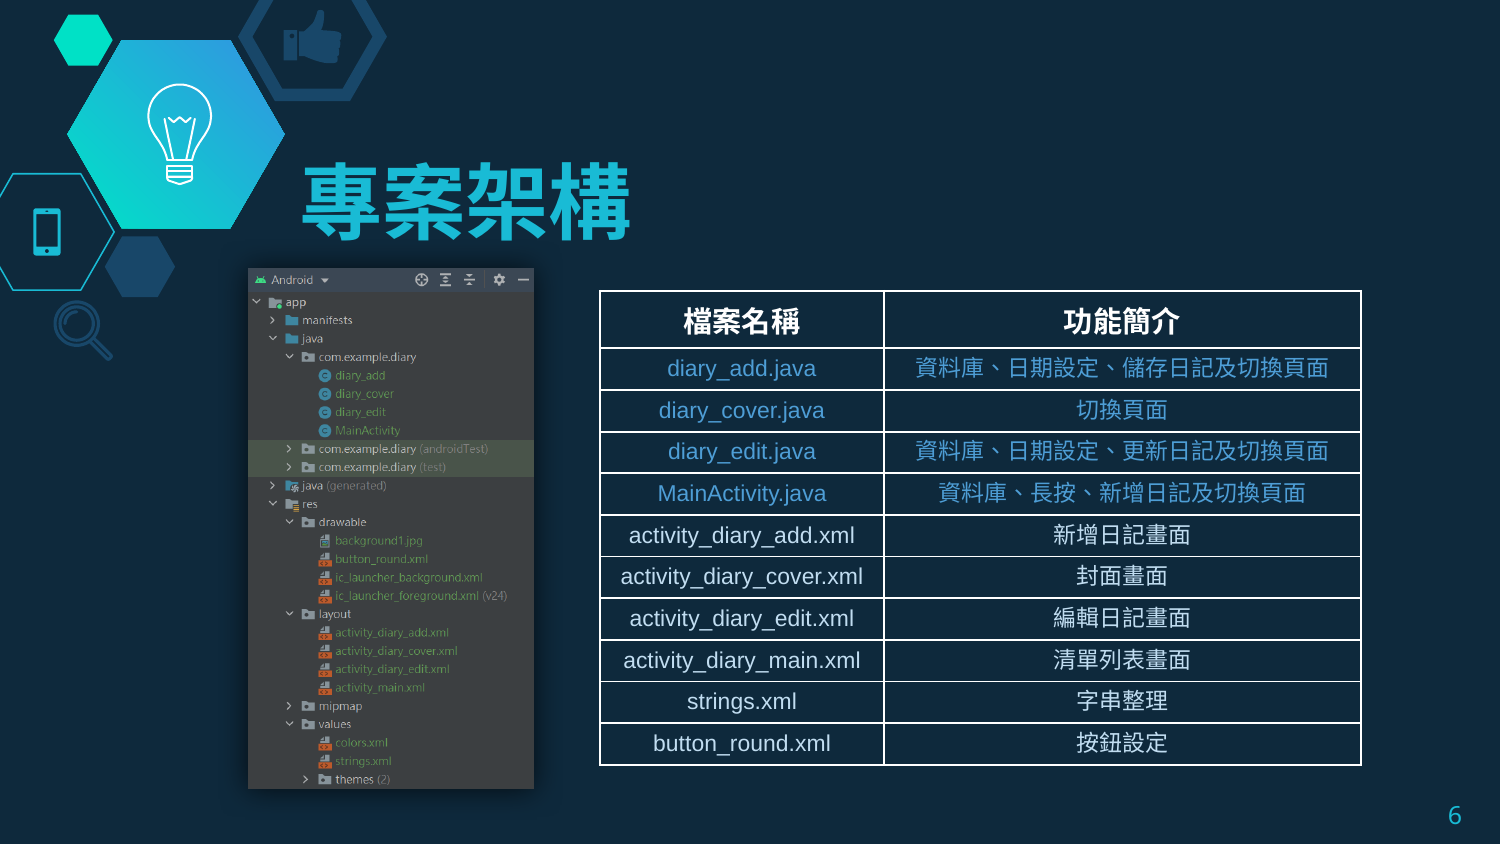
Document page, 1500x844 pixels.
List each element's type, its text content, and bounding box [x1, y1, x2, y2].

table_cell activity_diary_edit.xml [601, 599, 883, 639]
table_cell 按鈕設定 [885, 724, 1360, 764]
table_cell MainActivity.java [601, 474, 883, 514]
table_cell 新增日記畫面 [885, 516, 1360, 556]
table_header 檔案名稱 [601, 292, 883, 347]
picture [247, 268, 535, 789]
table_cell 字串整理 [885, 682, 1360, 722]
table_cell 資料庫、日期設定、儲存日記及切換頁面 [885, 349, 1360, 389]
table_header 功能簡介 [885, 292, 1360, 347]
table_cell diary_cover.java [601, 391, 883, 431]
table_cell 清單列表畫面 [885, 641, 1360, 681]
table_cell diary_add.java [601, 349, 883, 389]
table_cell activity_diary_add.xml [601, 516, 883, 556]
table_cell button_round.xml [601, 724, 883, 764]
table_cell activity_diary_main.xml [601, 641, 883, 681]
table_cell 切換頁面 [885, 391, 1360, 431]
table_cell strings.xml [601, 682, 883, 722]
table_cell 封面畫面 [885, 557, 1360, 597]
table_cell 資料庫、長按、新增日記及切換頁面 [885, 474, 1360, 514]
title 專案架構 [284, 159, 1235, 266]
table_cell diary_edit.java [601, 433, 883, 472]
table_cell activity_diary_cover.xml [601, 557, 883, 597]
table_cell 資料庫、日期設定、更新日記及切換頁面 [885, 433, 1360, 472]
table_cell 編輯日記畫面 [885, 599, 1360, 639]
